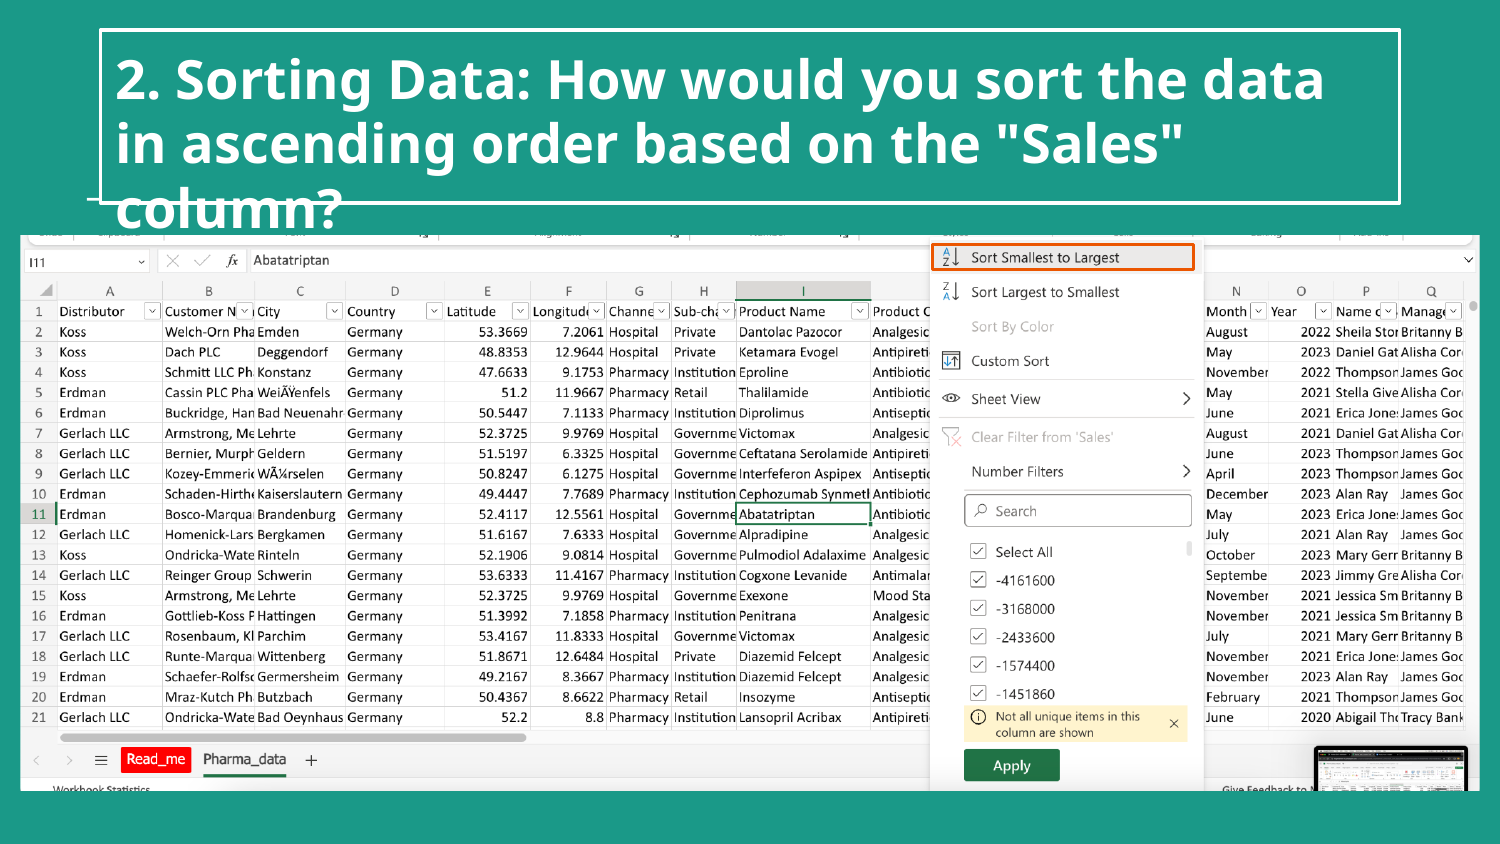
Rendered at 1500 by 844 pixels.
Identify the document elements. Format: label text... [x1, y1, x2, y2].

picture [19, 235, 1480, 792]
title 2. Sorting Data: How would you sort the data in ascending order based on the "Sales" column? [100, 29, 1400, 204]
